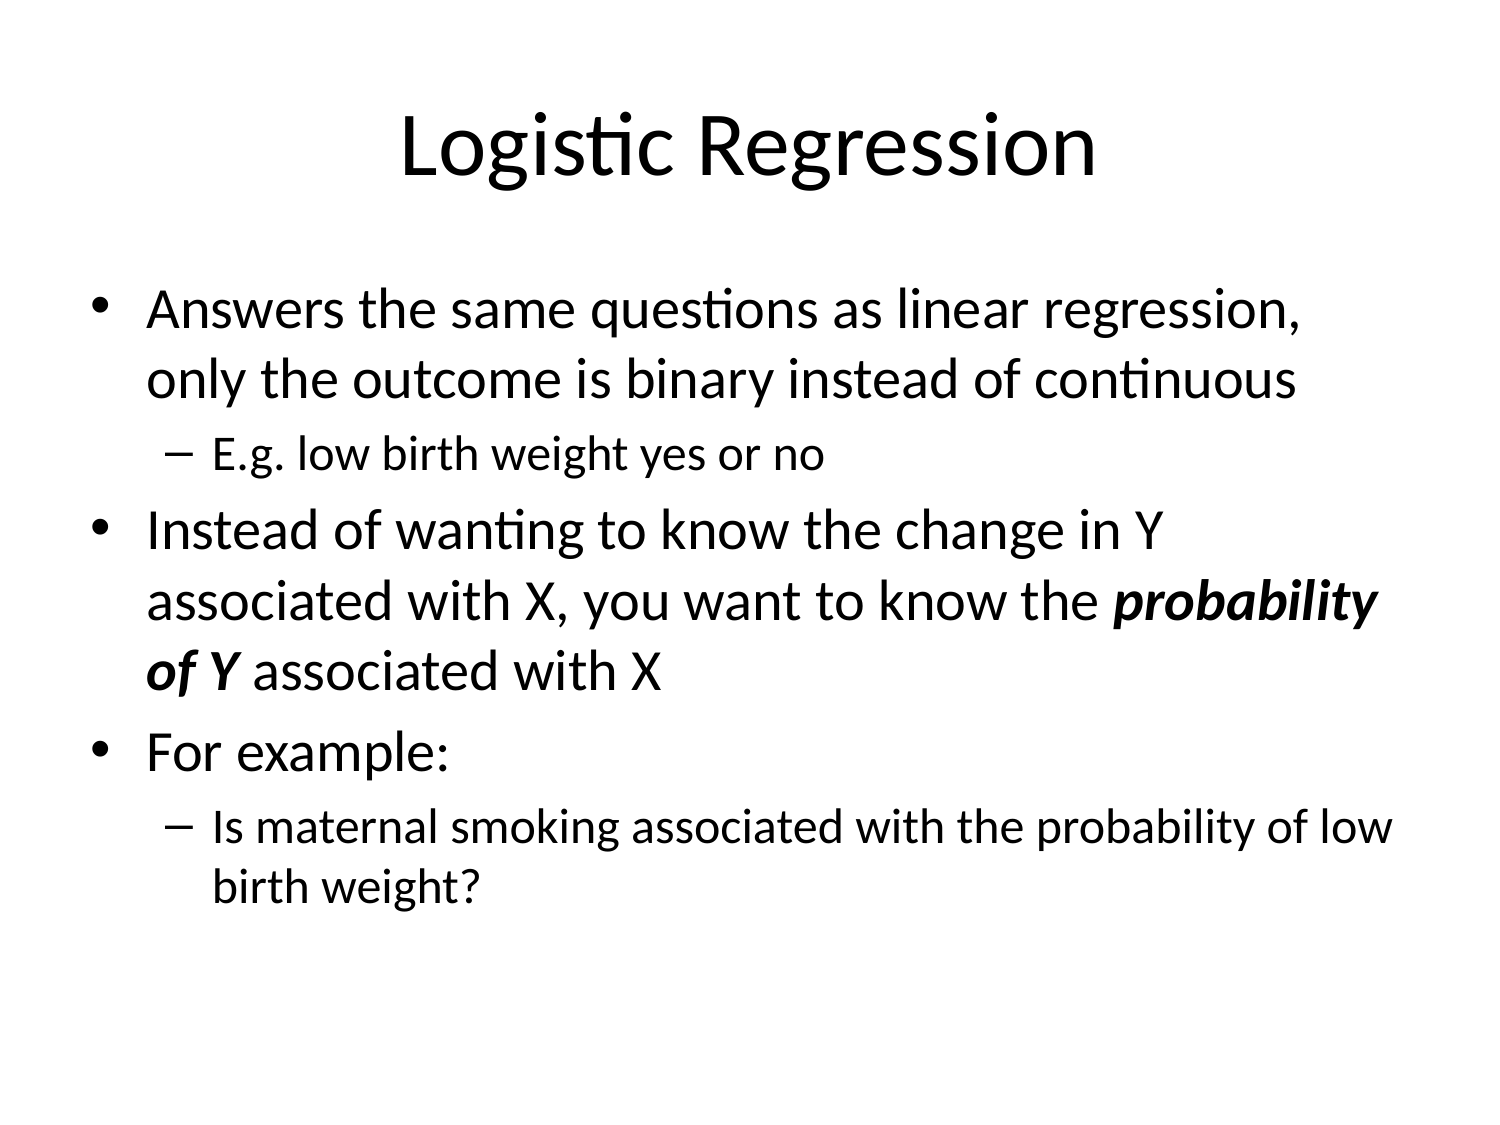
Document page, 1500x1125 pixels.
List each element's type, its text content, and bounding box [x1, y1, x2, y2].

title Logistic Regression [75, 45, 1425, 233]
list Answers the same questions as linear regression, only the outcome is binary instead of continuous E.g. low birth weight yes or no Instead of wanting to know the change in Y associated with X, you want to know the probability of Y associated with X For example: Is maternal smoking associated with the probability of low birth weight? [75, 262, 1425, 1005]
